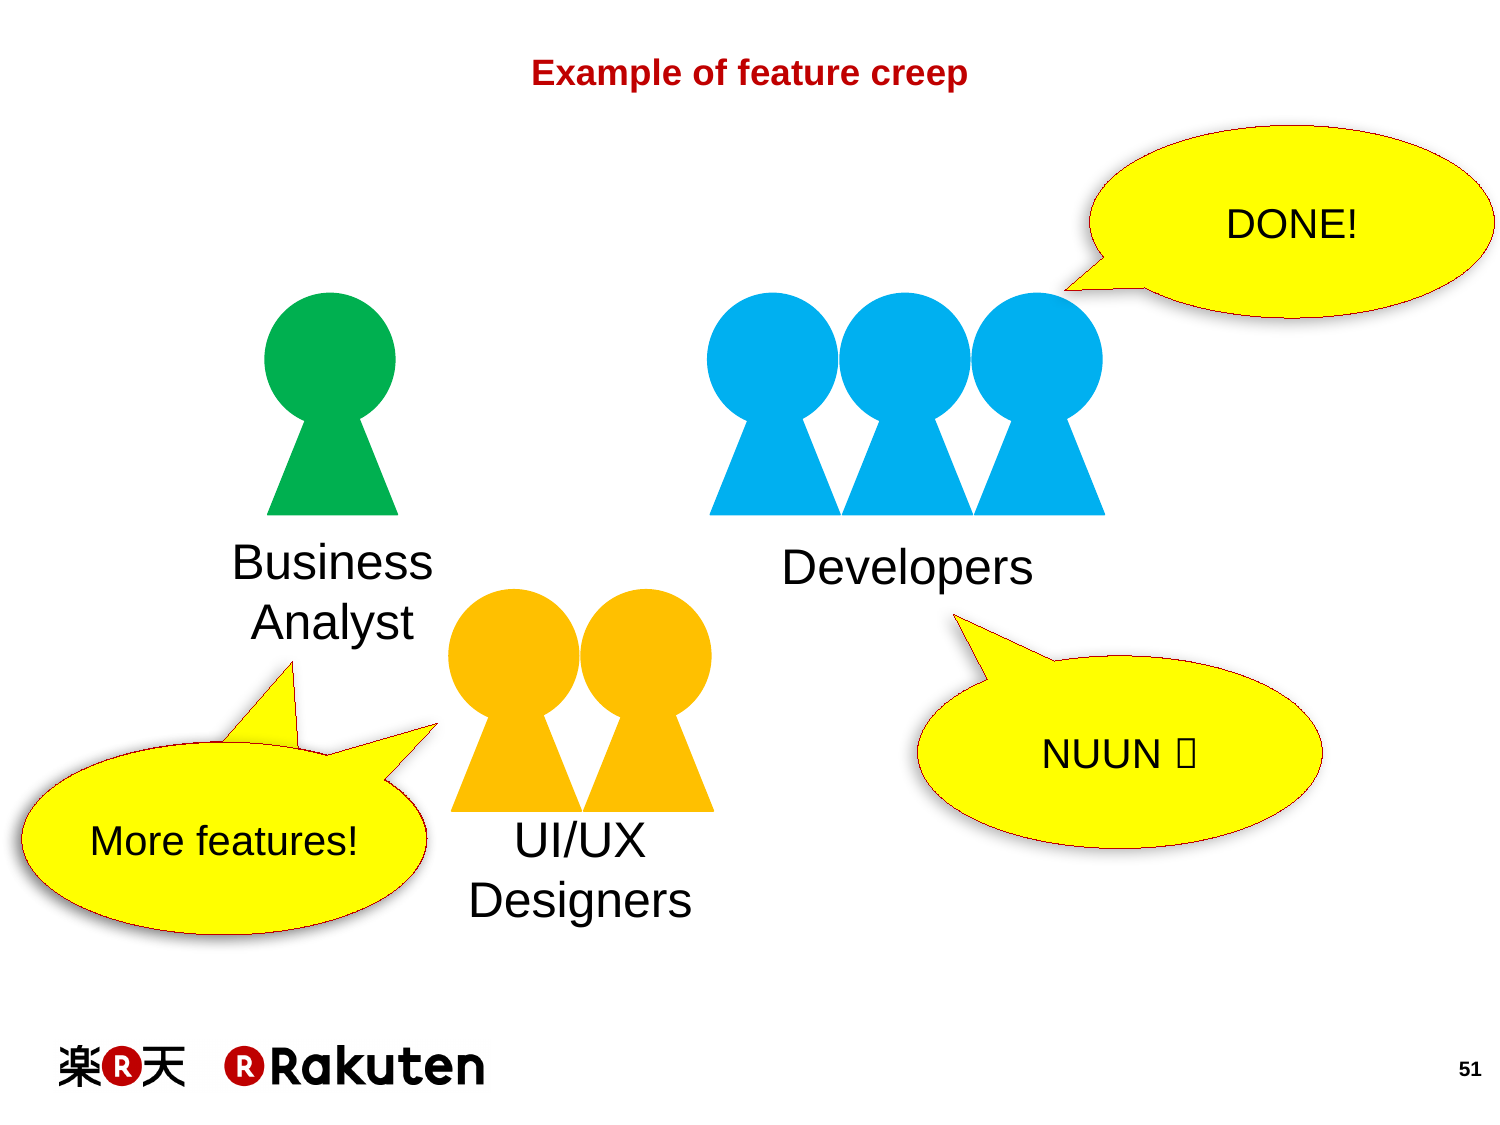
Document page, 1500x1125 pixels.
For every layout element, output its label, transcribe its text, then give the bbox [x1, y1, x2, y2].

text_box DONE! [1064, 125, 1495, 319]
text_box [207, 293, 458, 640]
text_box More features! [21, 729, 416, 935]
text_box NUUN  [917, 623, 1323, 849]
picture [53, 1039, 491, 1093]
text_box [421, 589, 739, 918]
title Example of feature creep [59, 41, 1441, 101]
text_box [707, 293, 1105, 615]
text_box MORE! MORE! MORE! [227, 661, 298, 743]
